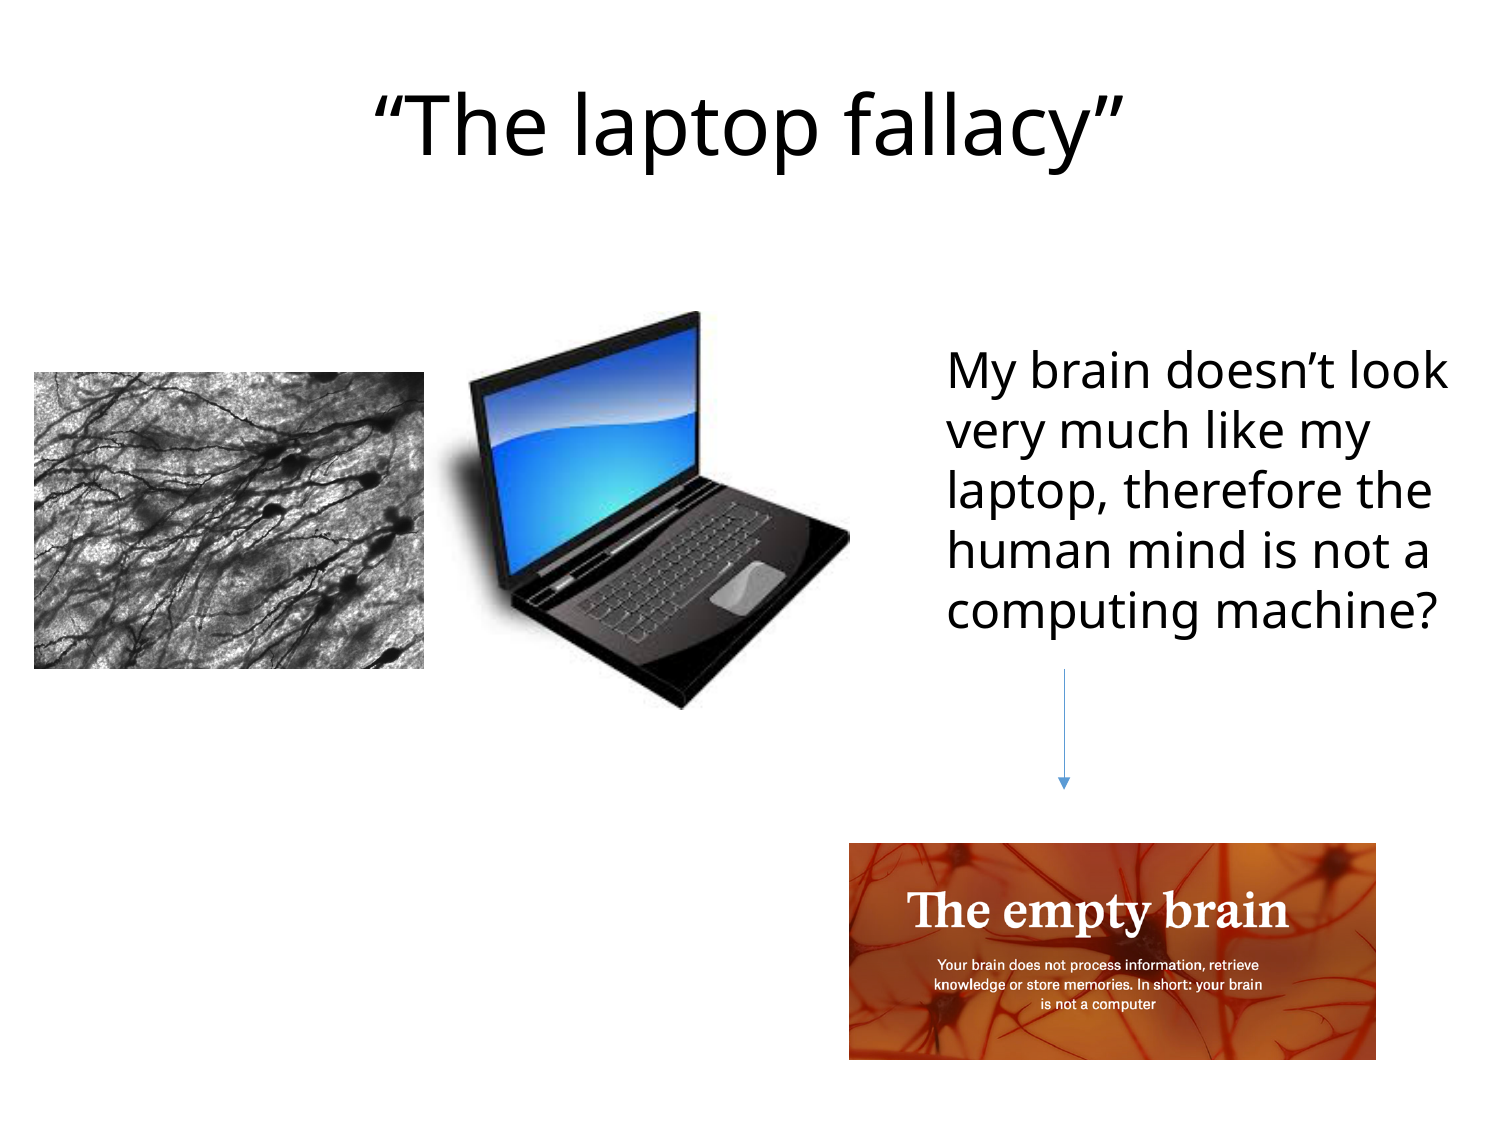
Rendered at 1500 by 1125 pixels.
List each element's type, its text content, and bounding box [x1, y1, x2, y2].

text_box My brain doesn’t look very much like my laptop, therefore the human mind is not a computing machine? [931, 331, 1479, 646]
picture [849, 842, 1376, 1060]
title “The laptop fallacy” [103, 59, 1397, 198]
picture [34, 311, 850, 710]
